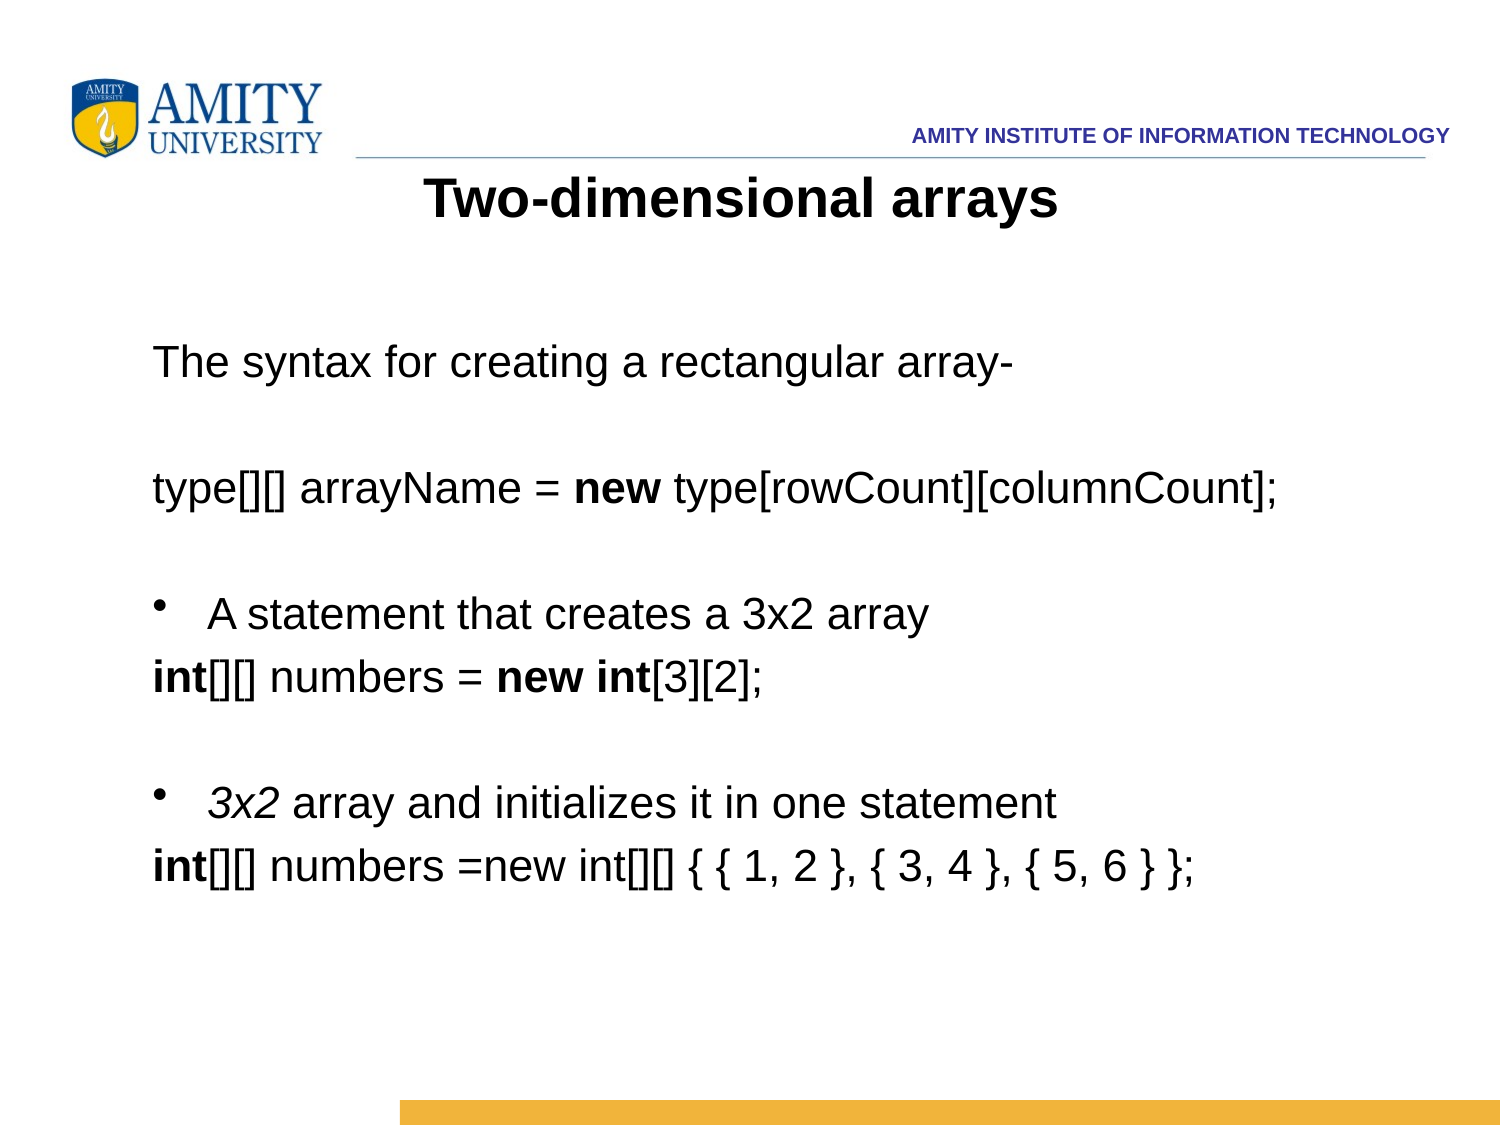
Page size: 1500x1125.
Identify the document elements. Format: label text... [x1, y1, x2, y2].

list The syntax for creating a rectangular array- type[][] arrayName = new type[rowCount][columnCount]; A statement that creates a 3x2 array int[][] numbers = new int[3][2]; 3x2 array and initializes it in one statement int[][] numbers =new int[][] { { 1, 2 }, { 3, 4 }, { 5, 6 } }; [137, 324, 1319, 945]
title Two-dimensional arrays [103, 87, 1397, 305]
picture [0, 0, 1500, 188]
